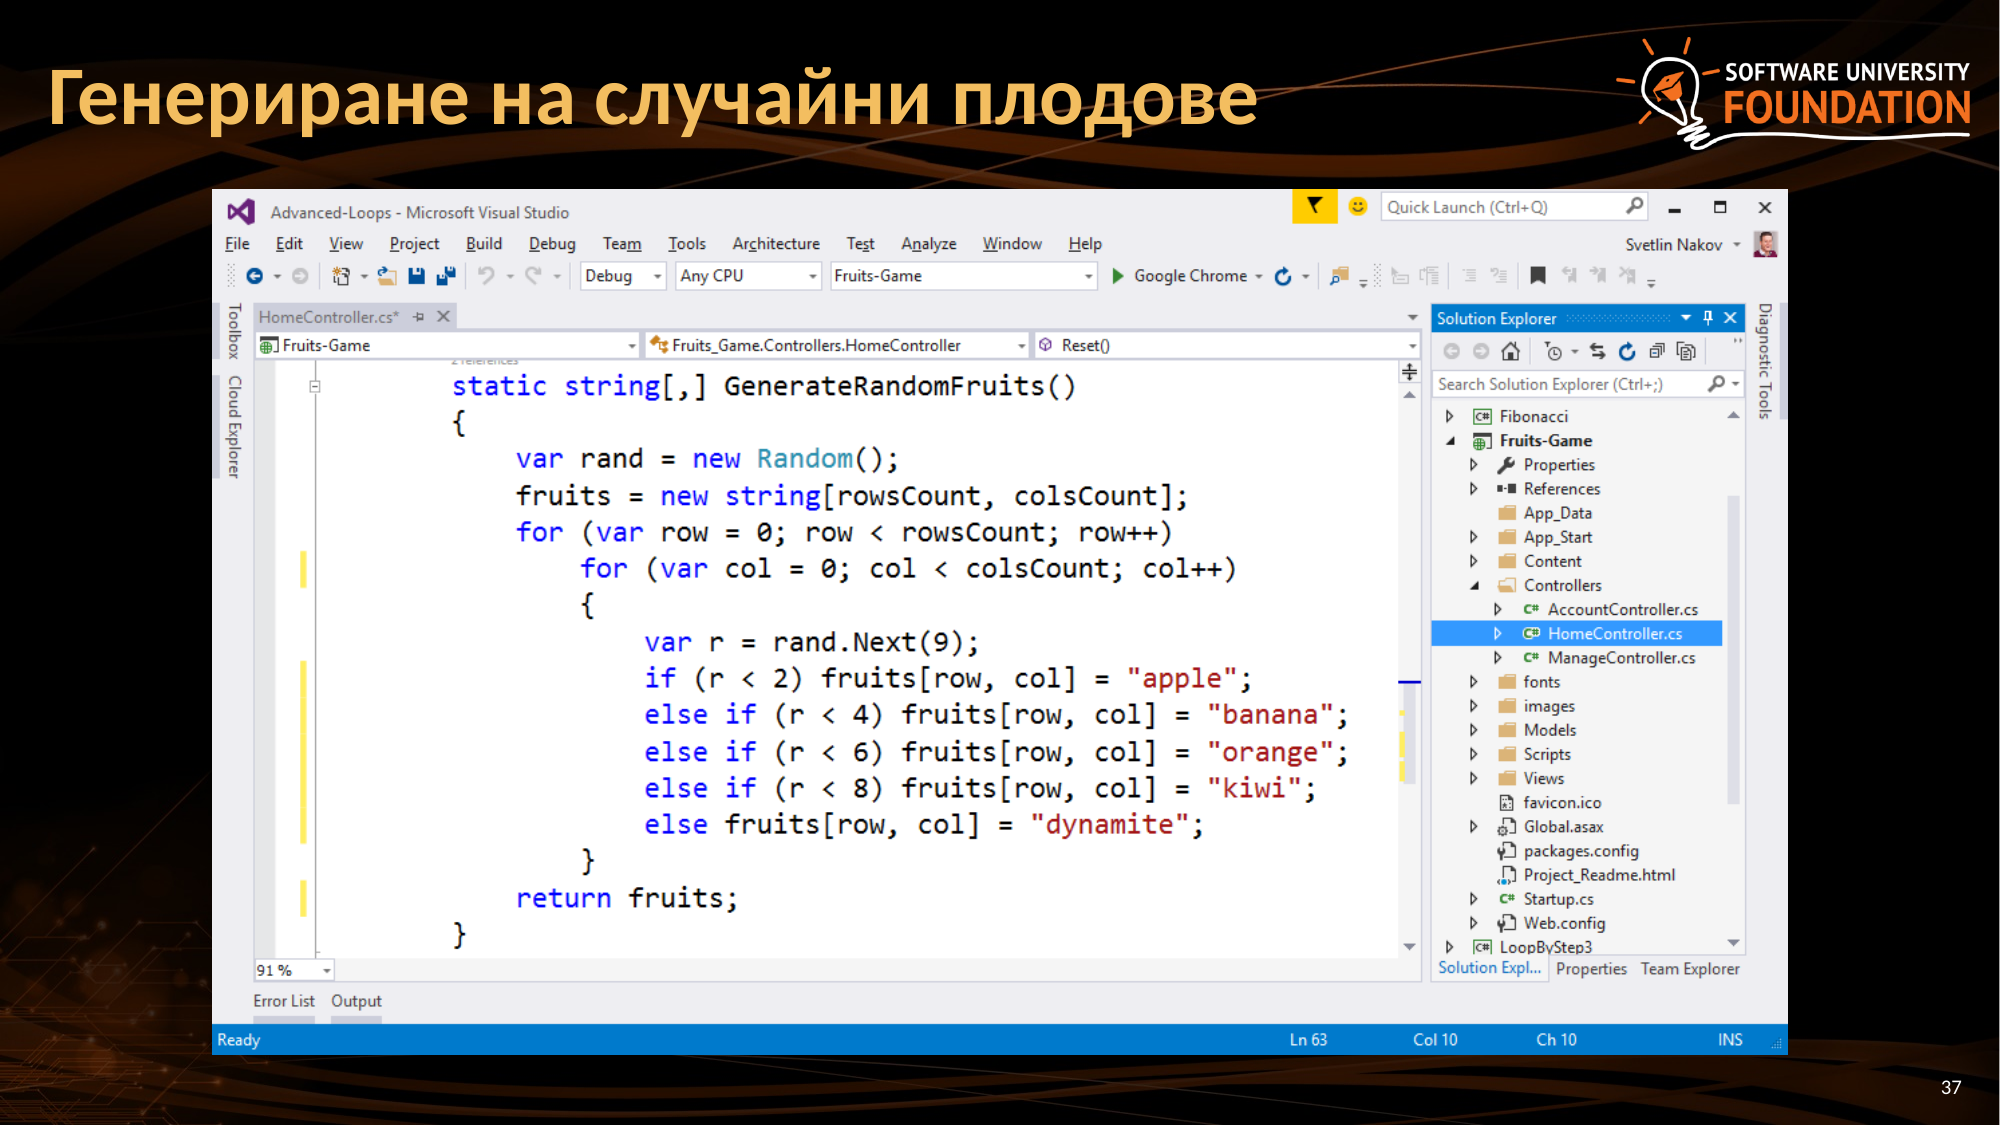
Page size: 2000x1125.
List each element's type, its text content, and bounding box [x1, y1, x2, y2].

slide_number 37 [1897, 1070, 1968, 1103]
picture [0, 0, 2000, 1125]
title Генериране на случайни плодове [30, 6, 1602, 189]
